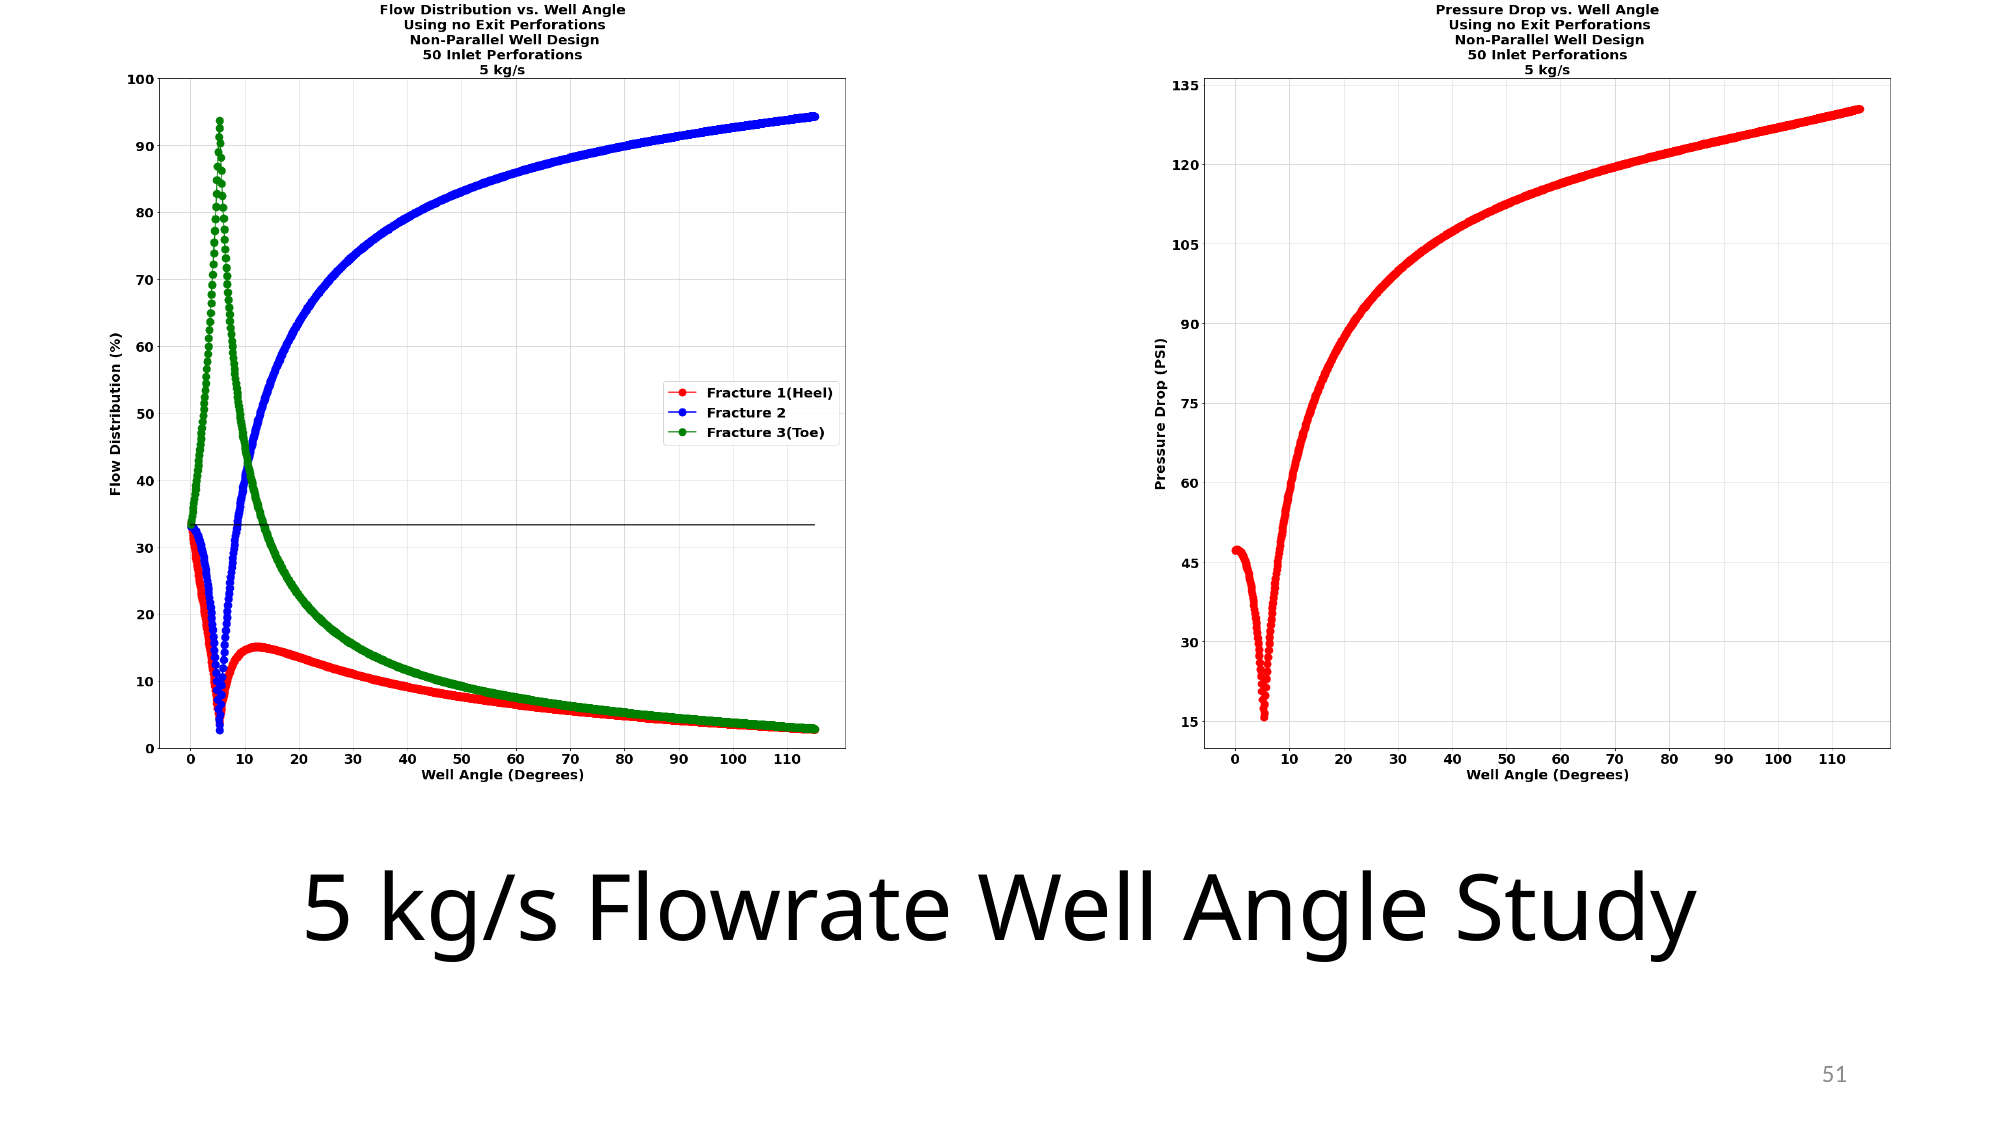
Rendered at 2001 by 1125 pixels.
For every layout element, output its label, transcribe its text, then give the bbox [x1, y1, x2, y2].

picture [1150, 0, 1895, 786]
picture [105, 0, 850, 786]
text_box 5 kg/s Flowrate Well Angle Study [105, 785, 1895, 969]
slide_number 51 [1412, 1042, 1863, 1103]
